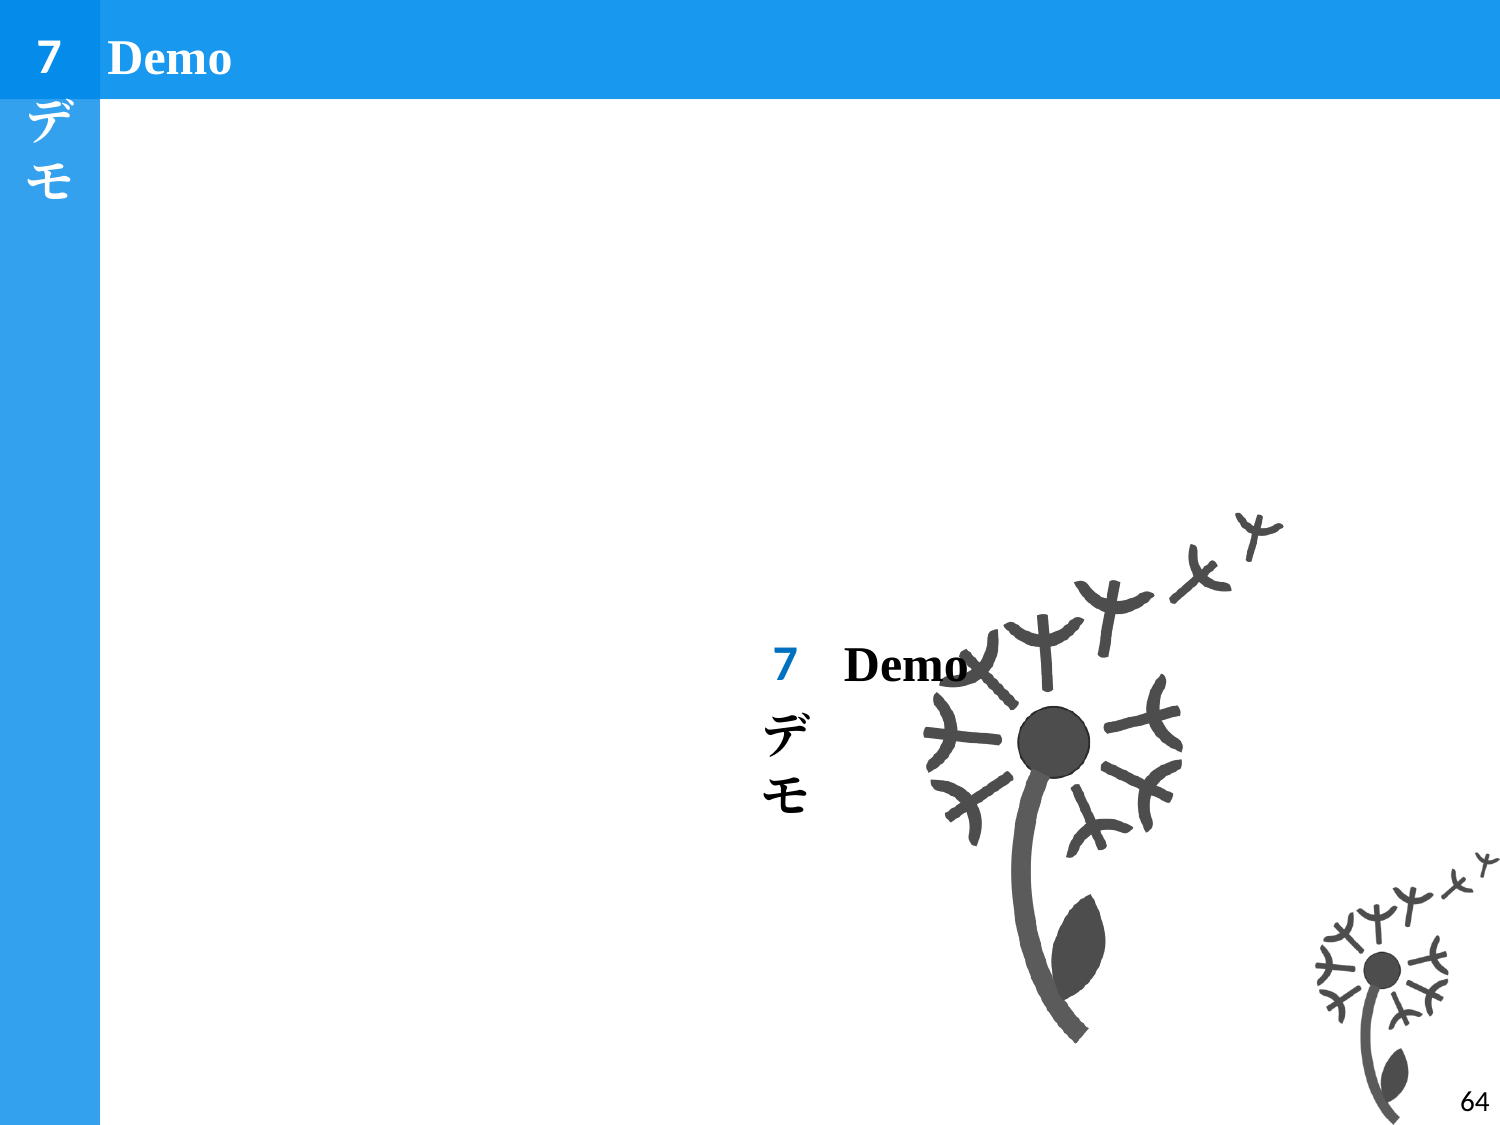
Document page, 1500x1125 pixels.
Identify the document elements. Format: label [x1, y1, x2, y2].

picture [0, 0, 1500, 1125]
text_box [741, 623, 992, 833]
text_box [5, 16, 256, 219]
